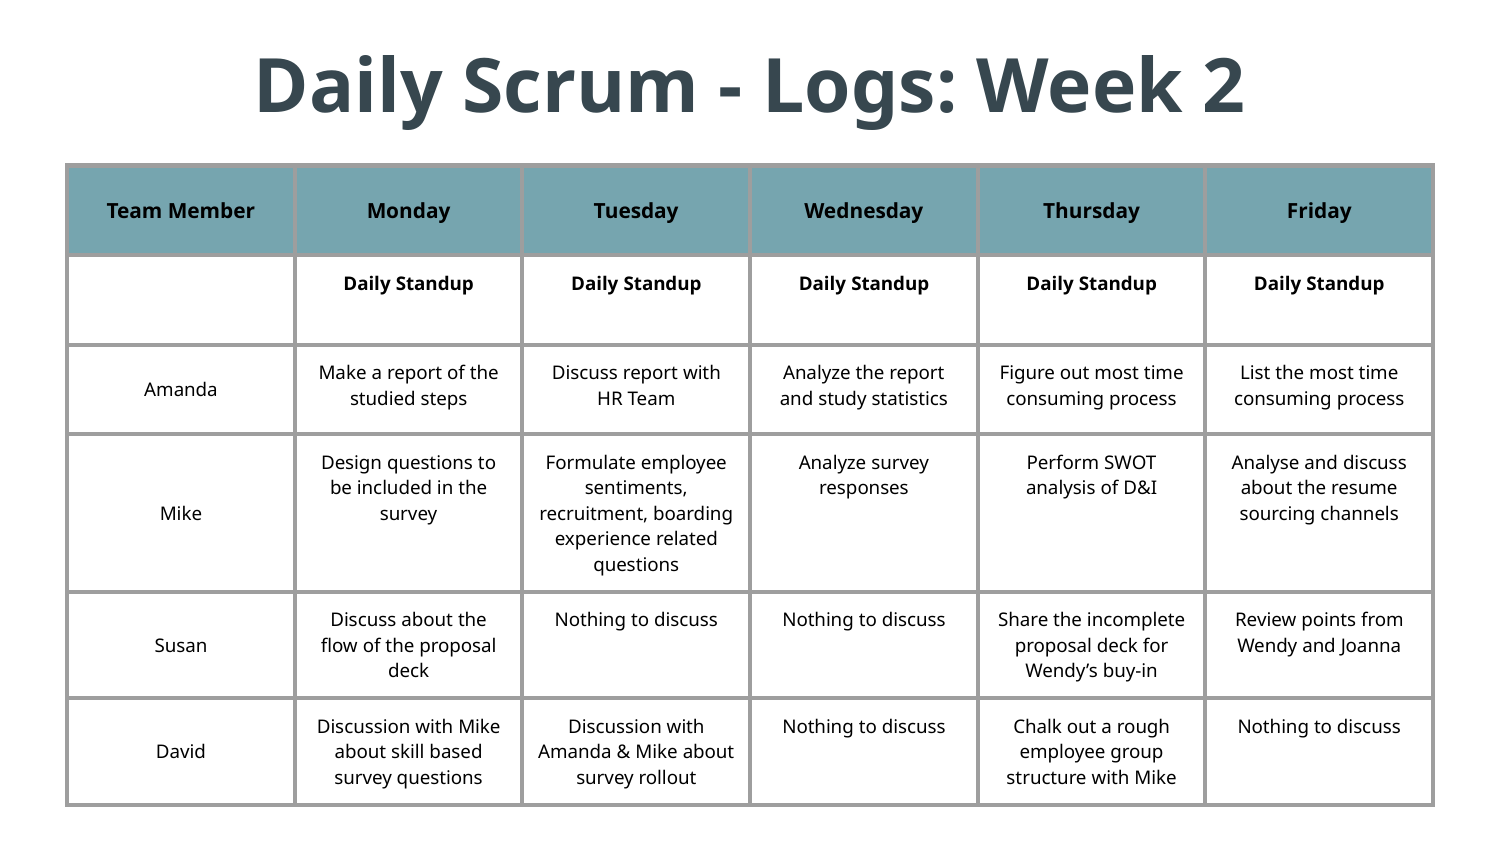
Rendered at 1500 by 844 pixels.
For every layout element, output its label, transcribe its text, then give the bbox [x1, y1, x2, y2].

table_cell Analyze survey responses [752, 436, 976, 590]
table_cell Daily Standup [752, 257, 976, 343]
table_cell Perform SWOT analysis of D&I [980, 436, 1203, 590]
table_header Tuesday [524, 168, 748, 253]
table_cell [69, 257, 293, 343]
table_cell Mike [69, 436, 293, 590]
table_cell Discussion with Amanda & Mike about survey rollout [524, 700, 748, 803]
table_cell Nothing to discuss [524, 594, 748, 696]
table_cell Review points from Wendy and Joanna [1207, 594, 1431, 696]
table_header Monday [297, 168, 520, 253]
table_cell Daily Standup [1207, 257, 1431, 343]
table_cell Nothing to discuss [752, 594, 976, 696]
table_cell Formulate employee sentiments, recruitment, boarding experience related questions [524, 436, 748, 590]
table_cell Susan [69, 594, 293, 696]
table_cell Analyse and discuss about the resume sourcing channels [1207, 436, 1431, 590]
table_header Friday [1207, 168, 1431, 253]
table_cell Discussion with Mike about skill based survey questions [297, 700, 520, 803]
table_cell Nothing to discuss [752, 700, 976, 803]
table_header Wednesday [752, 168, 976, 253]
table_cell Daily Standup [980, 257, 1203, 343]
table_cell List the most time consuming process [1207, 347, 1431, 432]
table_cell Analyze the report and study statistics [752, 347, 976, 432]
table_header Thursday [980, 168, 1203, 253]
table_cell Figure out most time consuming process [980, 347, 1203, 432]
table_cell Chalk out a rough employee group structure with Mike [980, 700, 1203, 803]
table_cell Daily Standup [524, 257, 748, 343]
table_header Team Member [69, 168, 293, 253]
table_cell David [69, 700, 293, 803]
table_cell Daily Standup [297, 257, 520, 343]
table_cell Design questions to be included in the survey [297, 436, 520, 590]
table_cell Make a report of the studied steps [297, 347, 520, 432]
table_cell Amanda [69, 347, 293, 432]
title Daily Scrum - Logs: Week 2 [24, 12, 1476, 152]
table_cell Share the incomplete proposal deck for Wendy’s buy-in [980, 594, 1203, 696]
table_cell Discuss report with HR Team [524, 347, 748, 432]
table_cell Discuss about the flow of the proposal deck [297, 594, 520, 696]
table_cell Nothing to discuss [1207, 700, 1431, 803]
